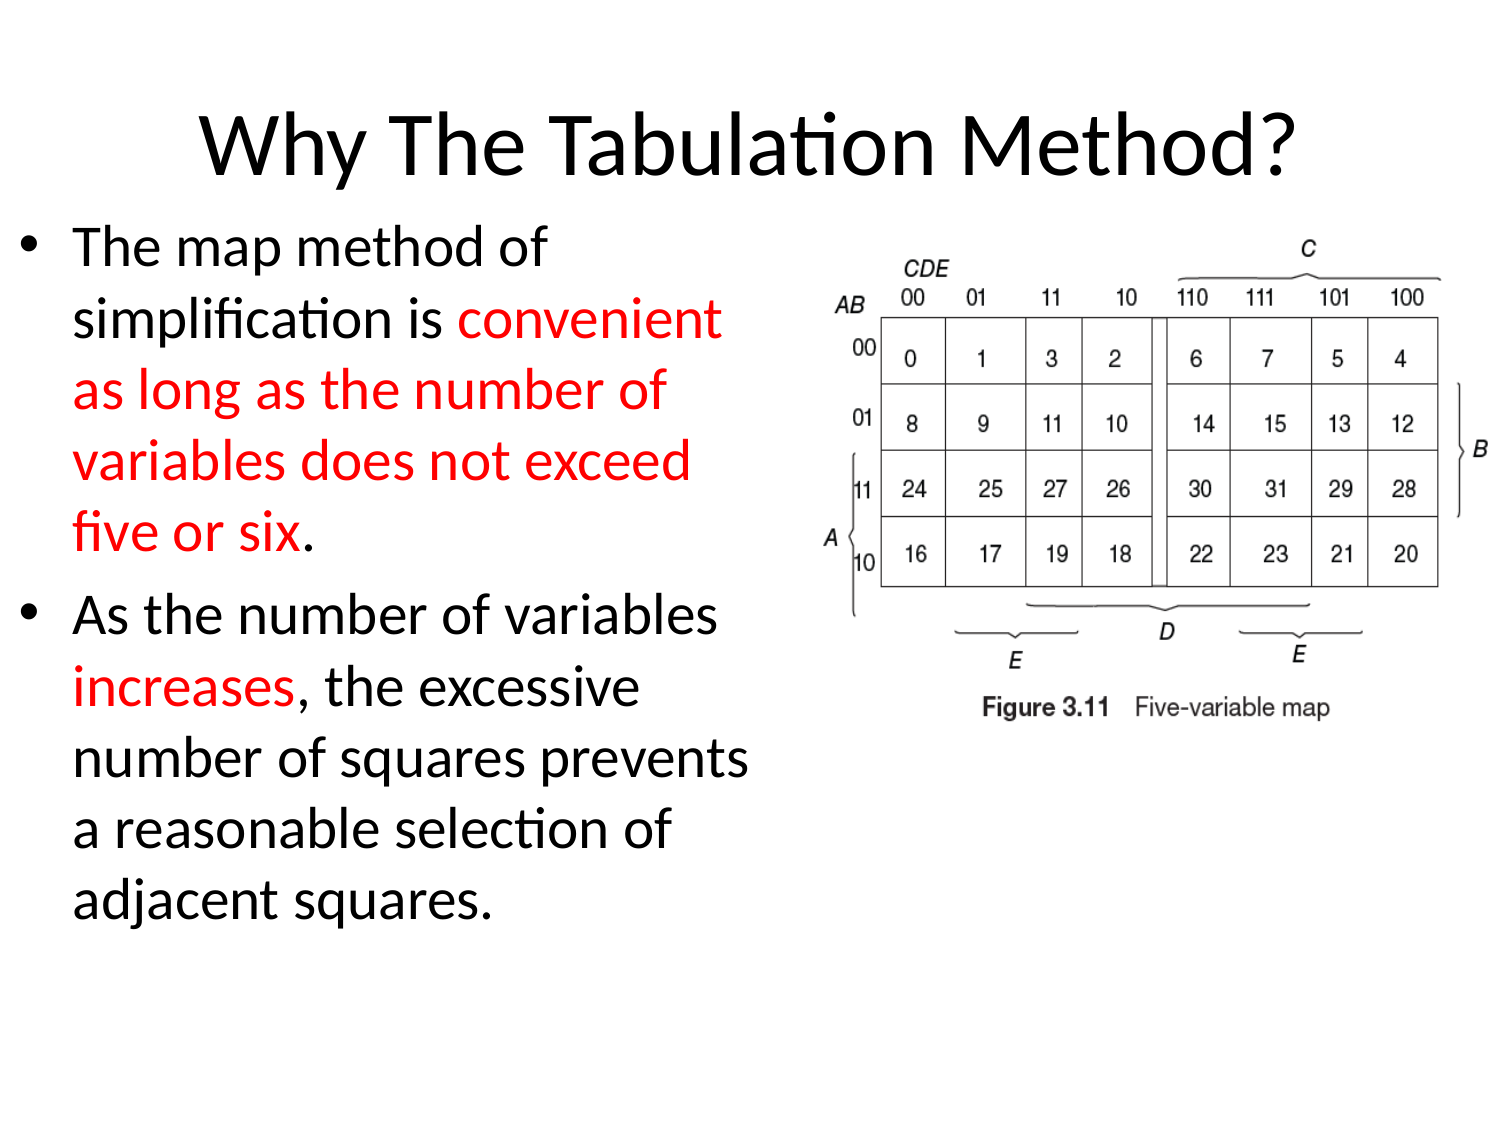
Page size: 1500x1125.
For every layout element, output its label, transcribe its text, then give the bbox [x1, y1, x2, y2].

title Why The Tabulation Method? [75, 45, 1425, 233]
list The map method of simplification is convenient as long as the number of variables does not exceed five or six. As the number of variables increases, the excessive number of squares prevents a reasonable selection of adjacent squares. [3, 200, 800, 943]
picture [813, 232, 1497, 726]
